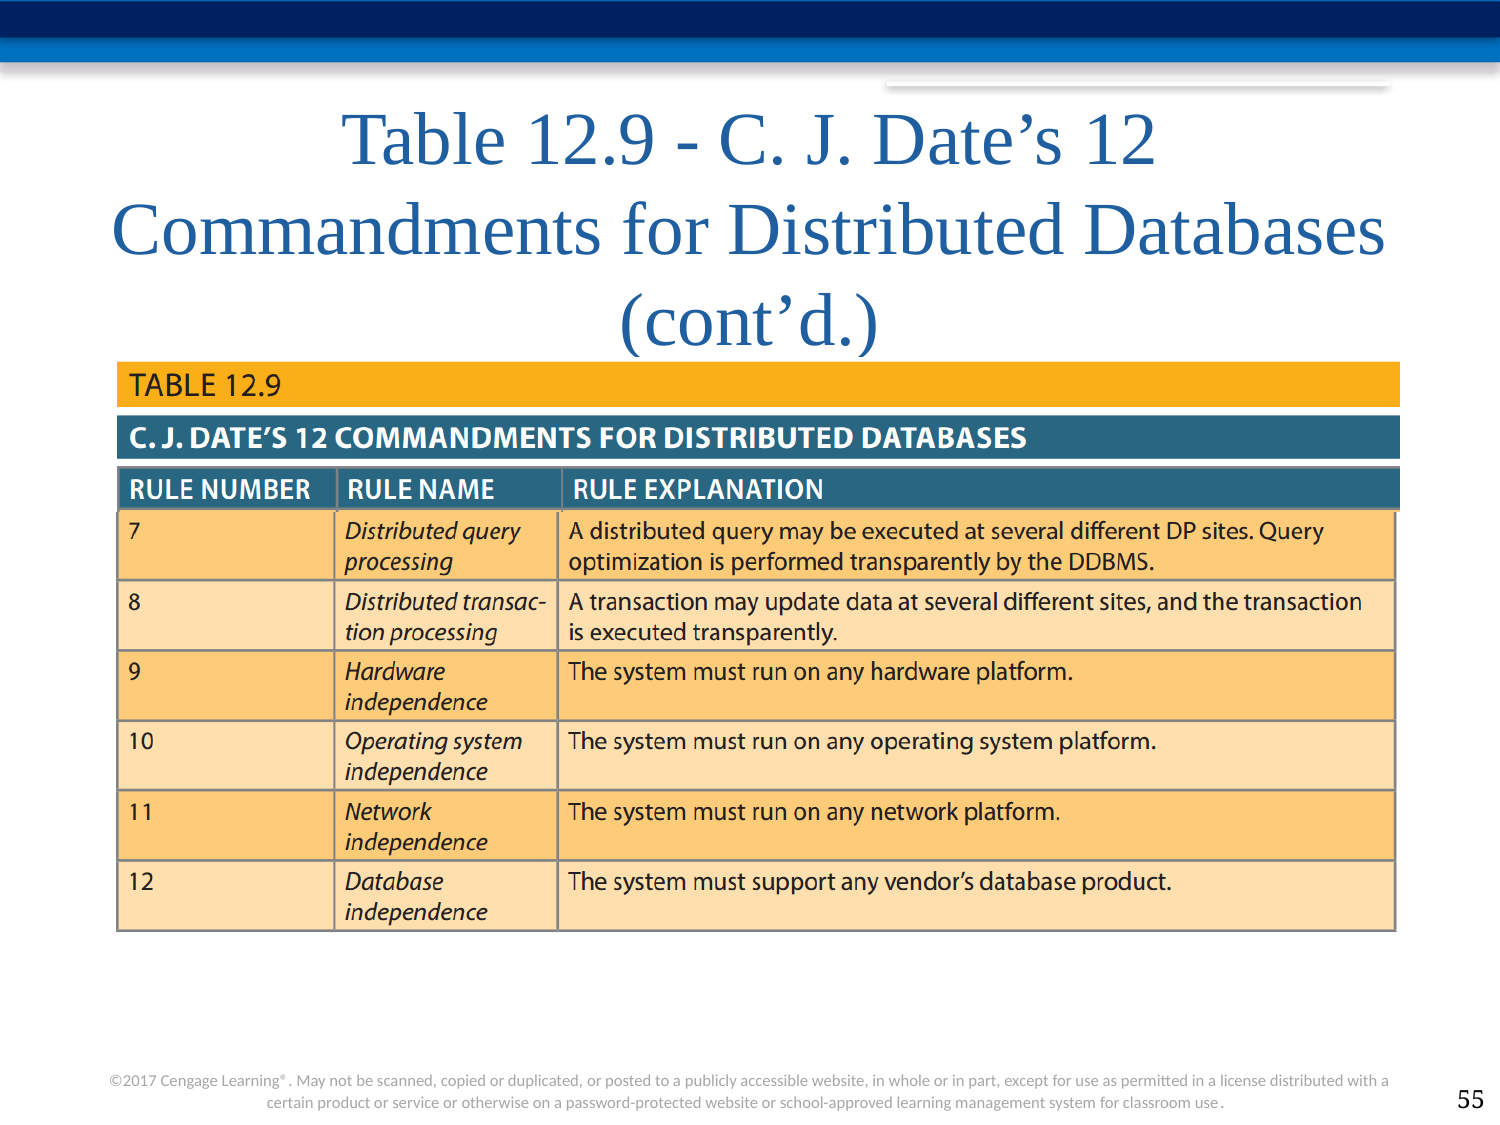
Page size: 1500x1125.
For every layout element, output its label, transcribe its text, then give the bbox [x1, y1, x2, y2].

title Table 12.9 - C. J. Date’s 12 Commandments for Distributed Databases (cont’d.) [75, 137, 1425, 313]
picture [112, 357, 1401, 933]
slide_number 55 [1425, 1074, 1500, 1125]
